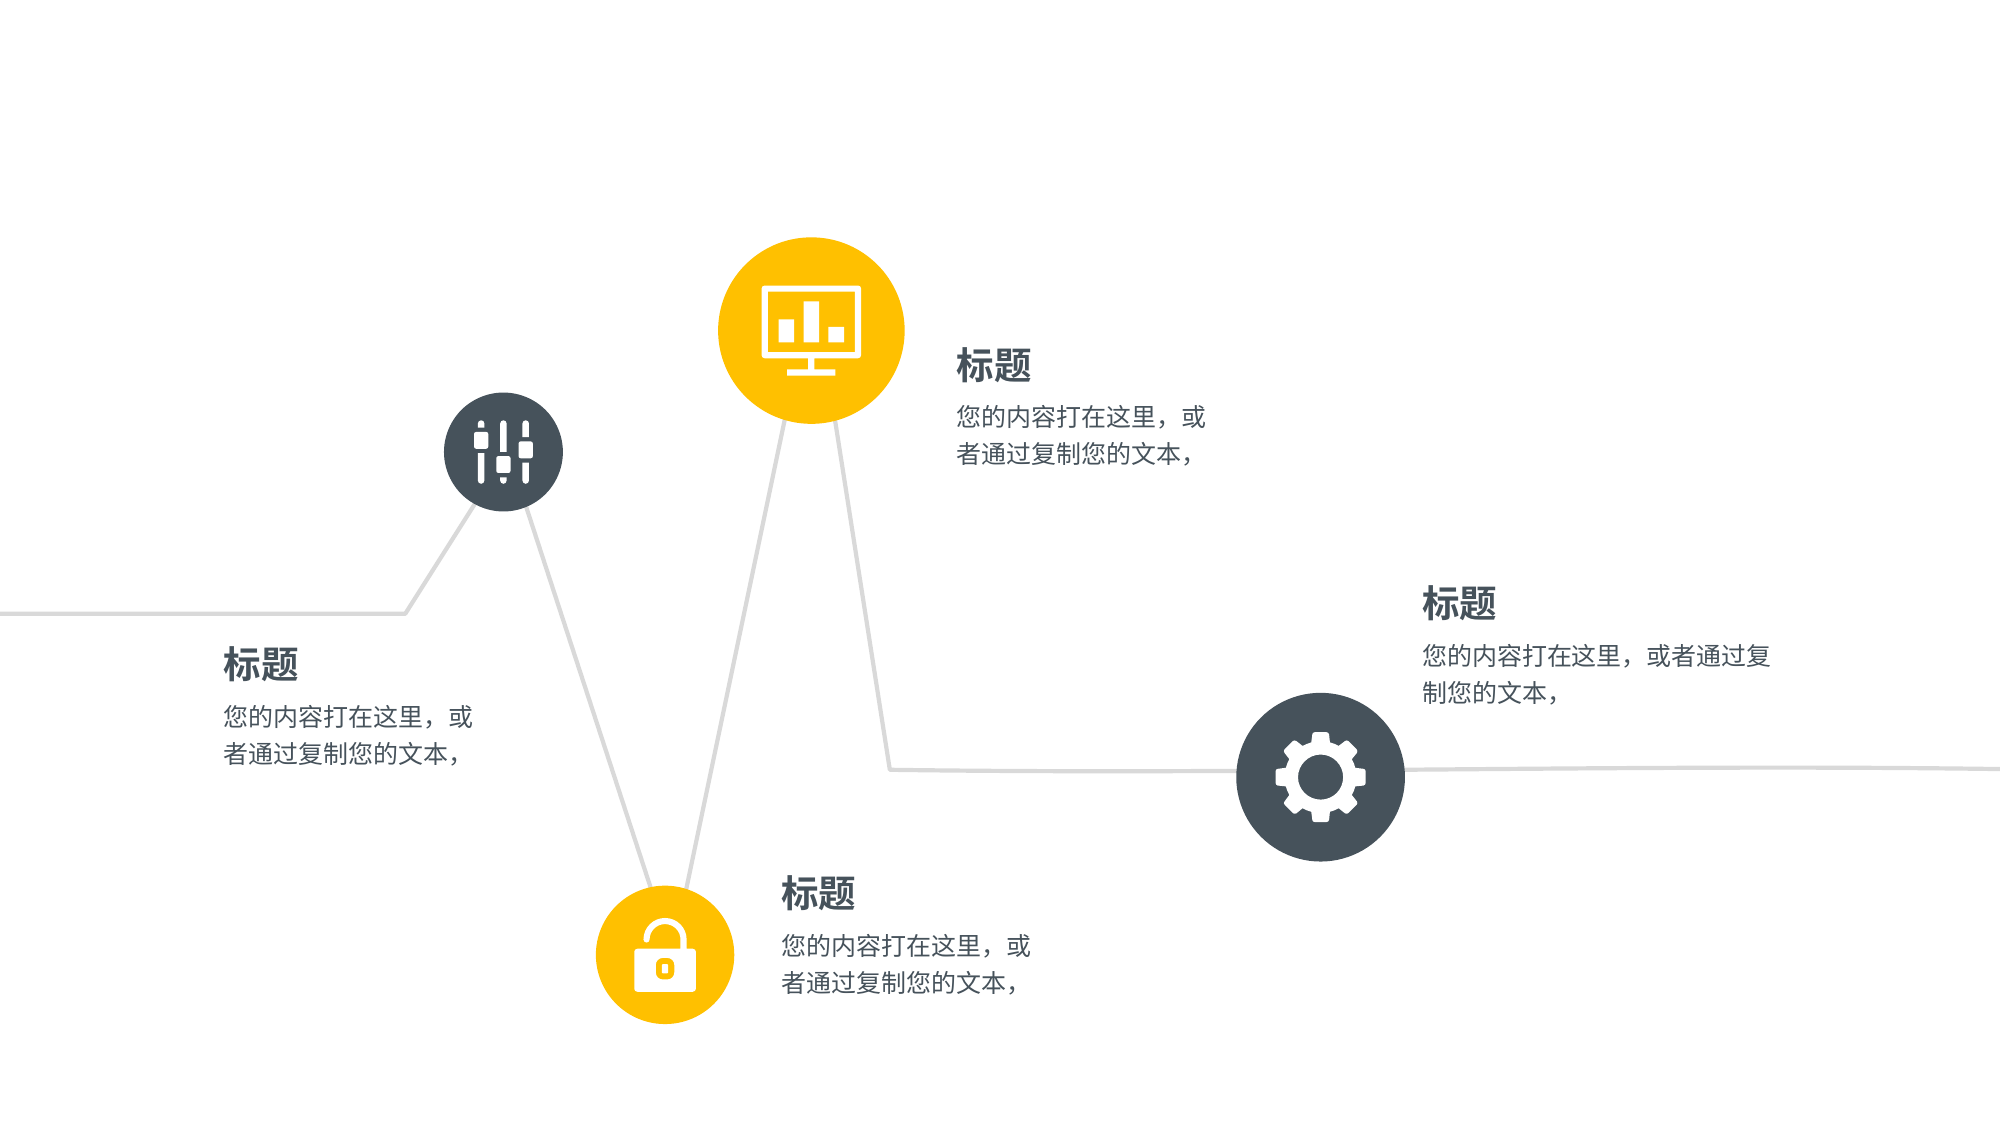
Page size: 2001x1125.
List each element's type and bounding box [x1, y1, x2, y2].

text_box [766, 862, 1063, 1007]
text_box [208, 633, 505, 778]
text_box [941, 334, 1238, 478]
text_box [0, 237, 2000, 1024]
text_box [1407, 573, 1800, 717]
